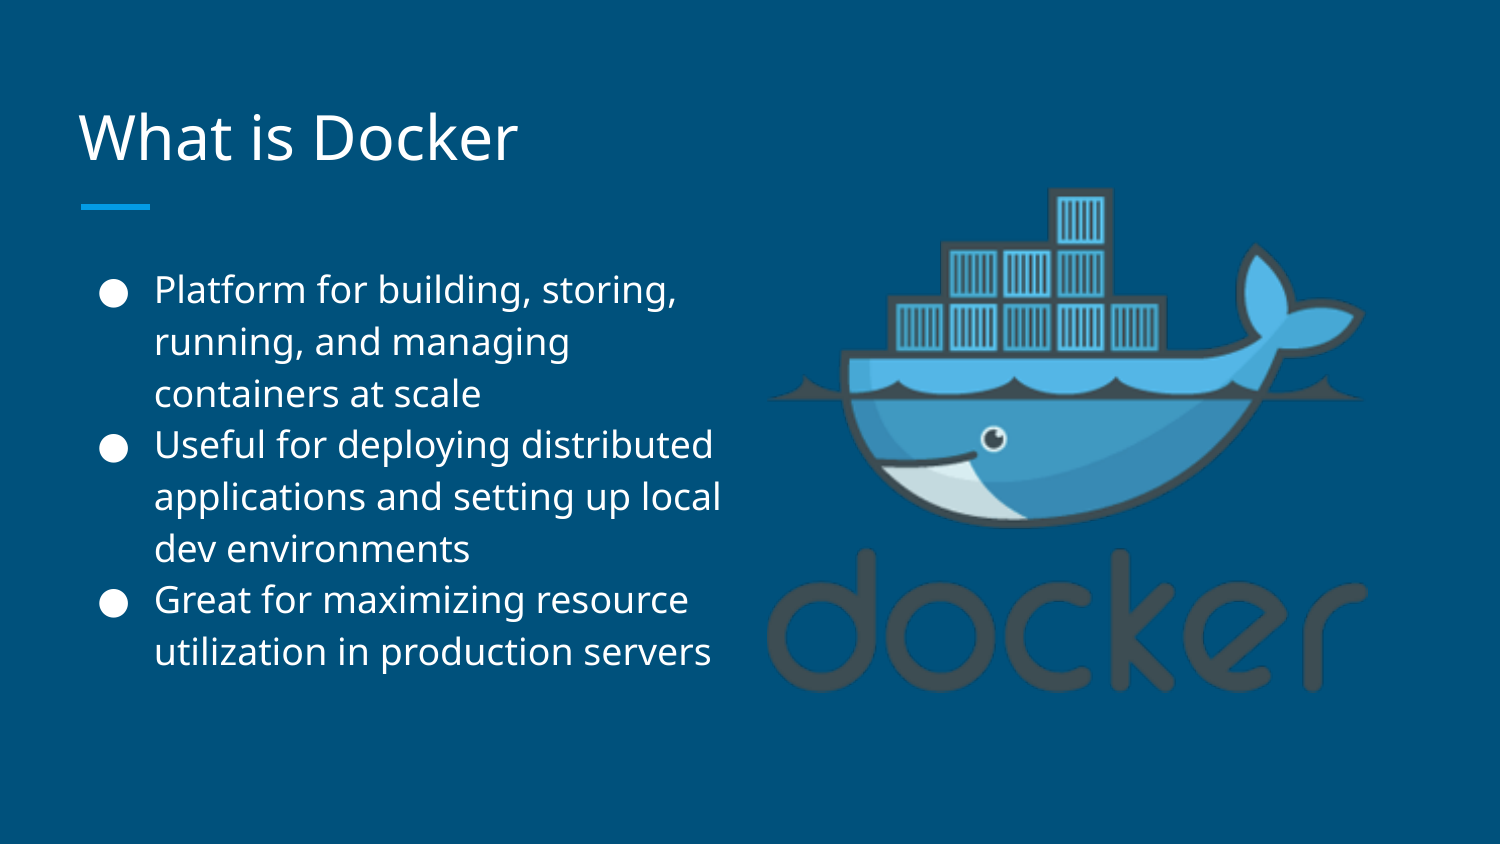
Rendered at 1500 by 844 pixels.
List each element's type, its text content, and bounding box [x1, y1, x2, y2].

picture [886, 582, 995, 692]
picture [1005, 582, 1091, 692]
picture [768, 549, 876, 692]
list Platform for building, storing, running, and managing containers at scale Useful for deploying distributed applications and setting up local dev environments Great for maximizing resource utilization in production servers [63, 244, 751, 750]
picture [1111, 549, 1174, 692]
picture [1184, 581, 1287, 692]
title What is Docker [63, 75, 1437, 188]
picture [769, 188, 1365, 529]
picture [1303, 583, 1367, 692]
